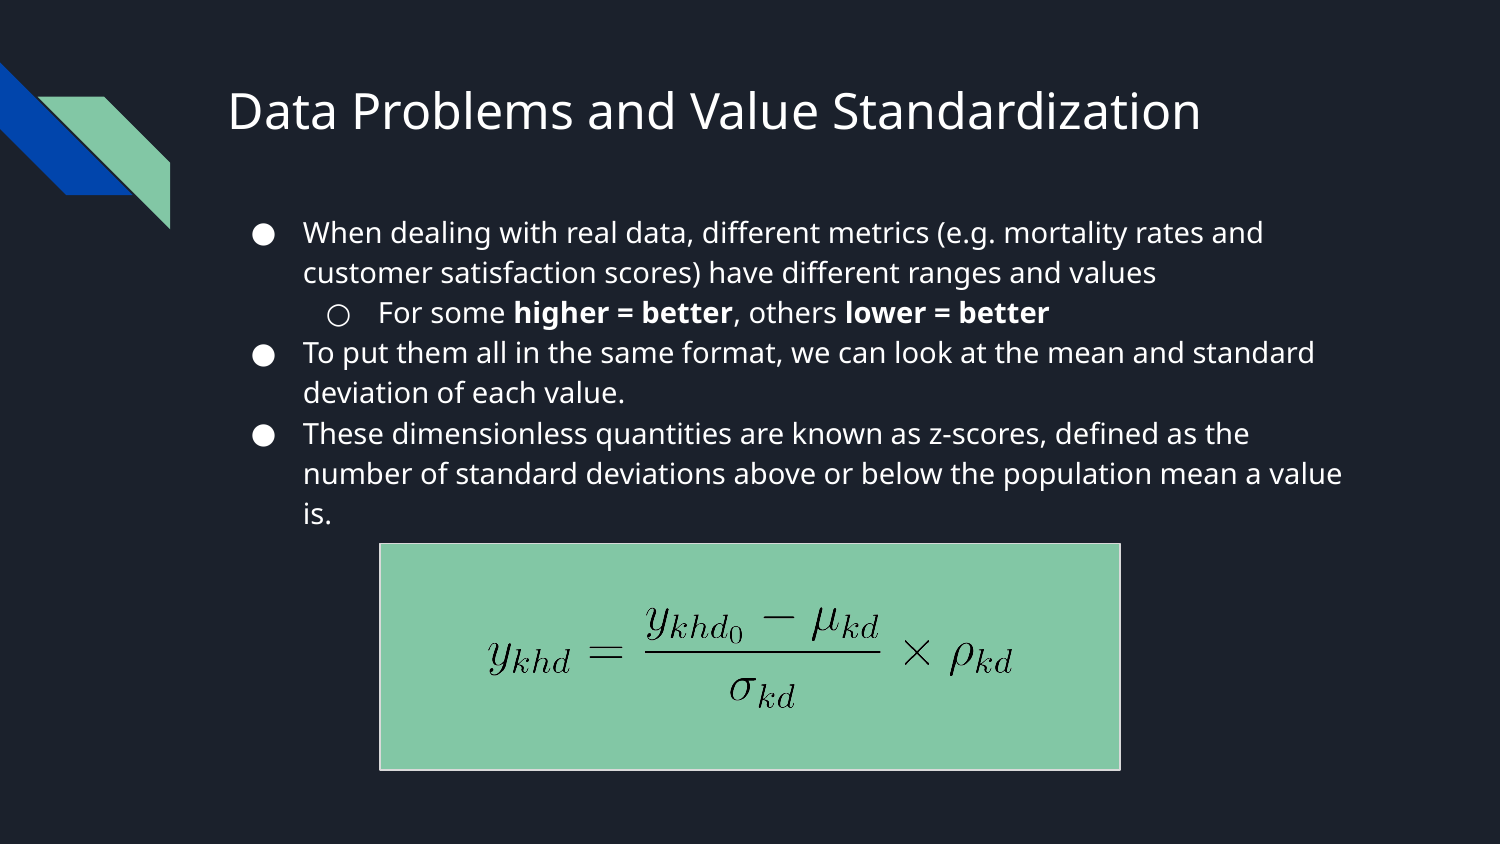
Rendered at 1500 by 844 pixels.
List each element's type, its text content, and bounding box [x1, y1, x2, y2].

list When dealing with real data, different metrics (e.g. mortality rates and customer satisfaction scores) have different ranges and values For some higher = better, others lower = better To put them all in the same format, we can look at the mean and standard deviation of each value. These dimensionless quantities are known as z-scores, defined as the number of standard deviations above or below the population mean a value is. [212, 193, 1368, 672]
text_box [380, 543, 1120, 770]
picture [488, 607, 1012, 709]
title Data Problems and Value Standardization [212, 64, 1368, 193]
